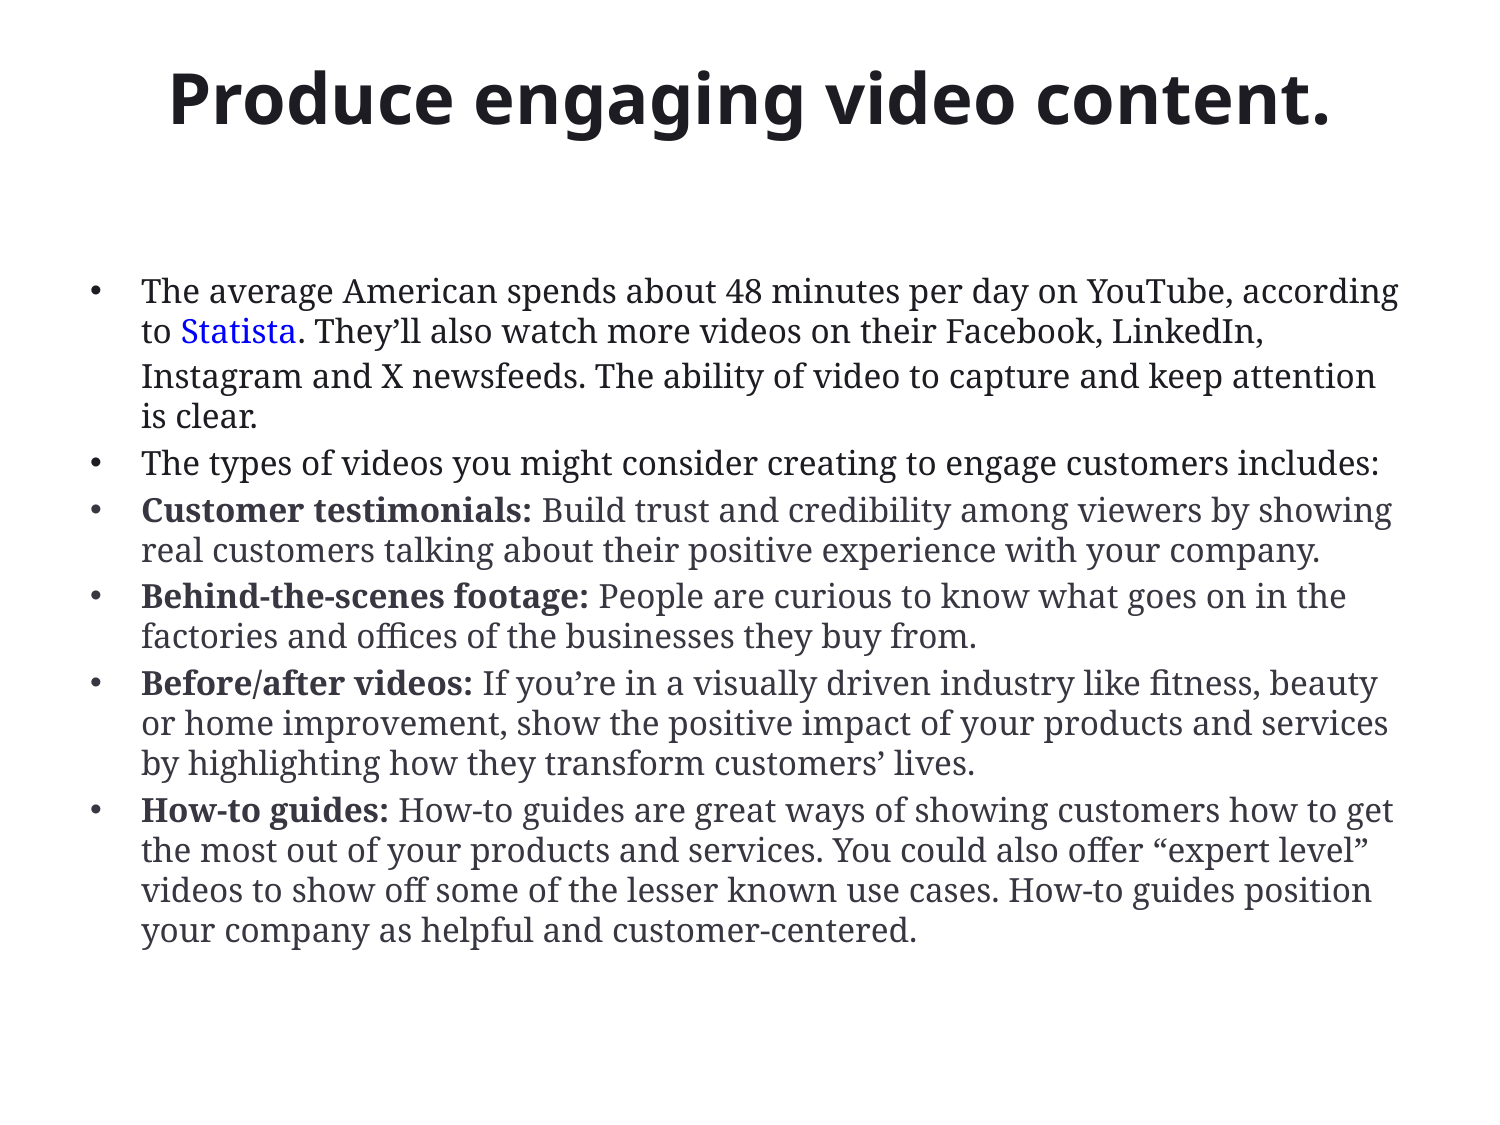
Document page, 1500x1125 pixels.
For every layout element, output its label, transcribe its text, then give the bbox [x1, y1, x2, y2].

title Produce engaging video content. [75, 45, 1425, 233]
list The average American spends about 48 minutes per day on YouTube, according to Statista. They’ll also watch more videos on their Facebook, LinkedIn, Instagram and X newsfeeds. The ability of video to capture and keep attention is clear. The types of videos you might consider creating to engage customers includes: Customer testimonials: Build trust and credibility among viewers by showing real customers talking about their positive experience with your company. Behind-the-scenes footage: People are curious to know what goes on in the factories and offices of the businesses they buy from. Before/after videos: If you’re in a visually driven industry like fitness, beauty or home improvement, show the positive impact of your products and services by highlighting how they transform customers’ lives. How-to guides: How-to guides are great ways of showing customers how to get the most out of your products and services. You could also offer “expert level” videos to show off some of the lesser known use cases. How-to guides position your company as helpful and customer-centered. [75, 262, 1425, 1005]
